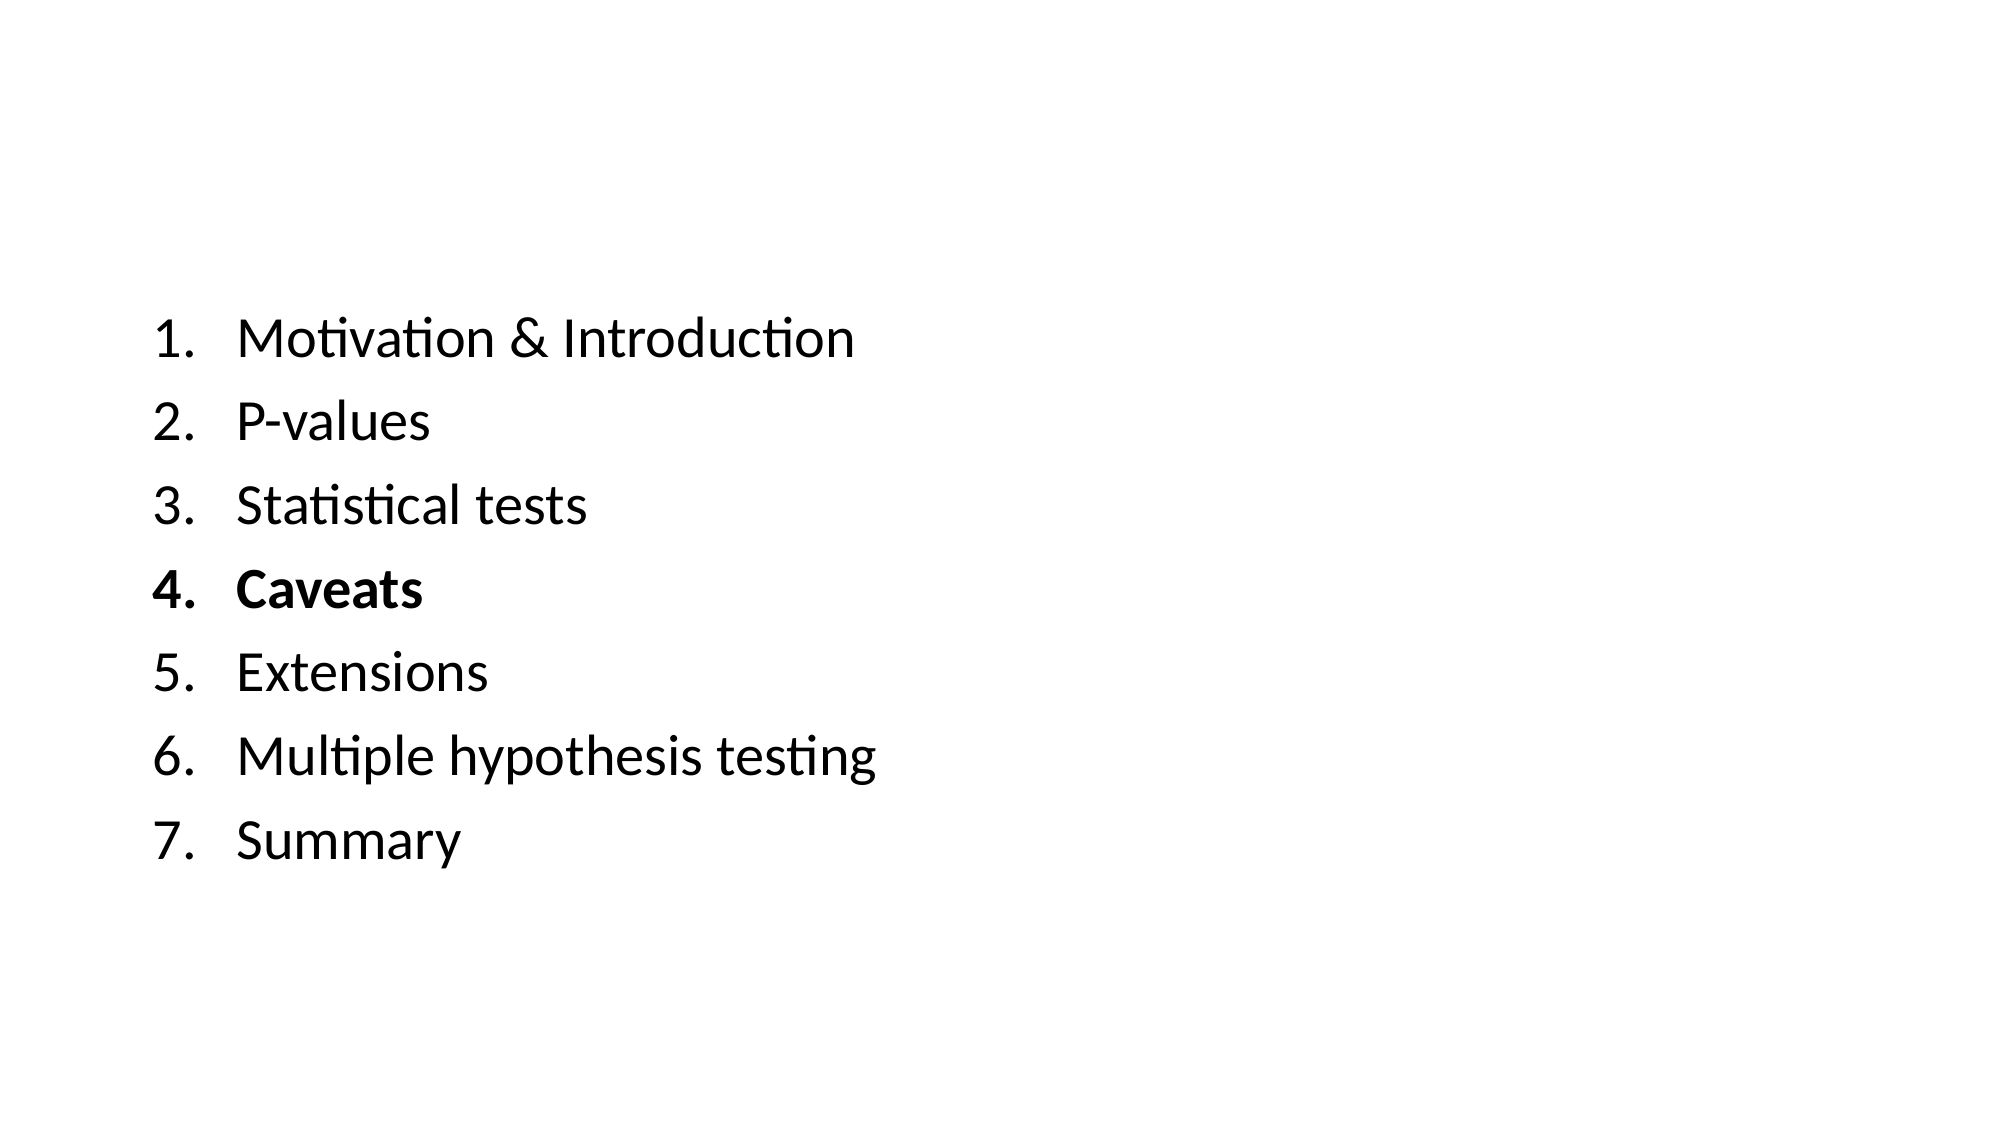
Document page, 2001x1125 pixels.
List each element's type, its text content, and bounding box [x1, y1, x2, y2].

list Motivation & Introduction P-values Statistical tests Caveats Extensions Multiple hypothesis testing Summary [137, 299, 1863, 1014]
